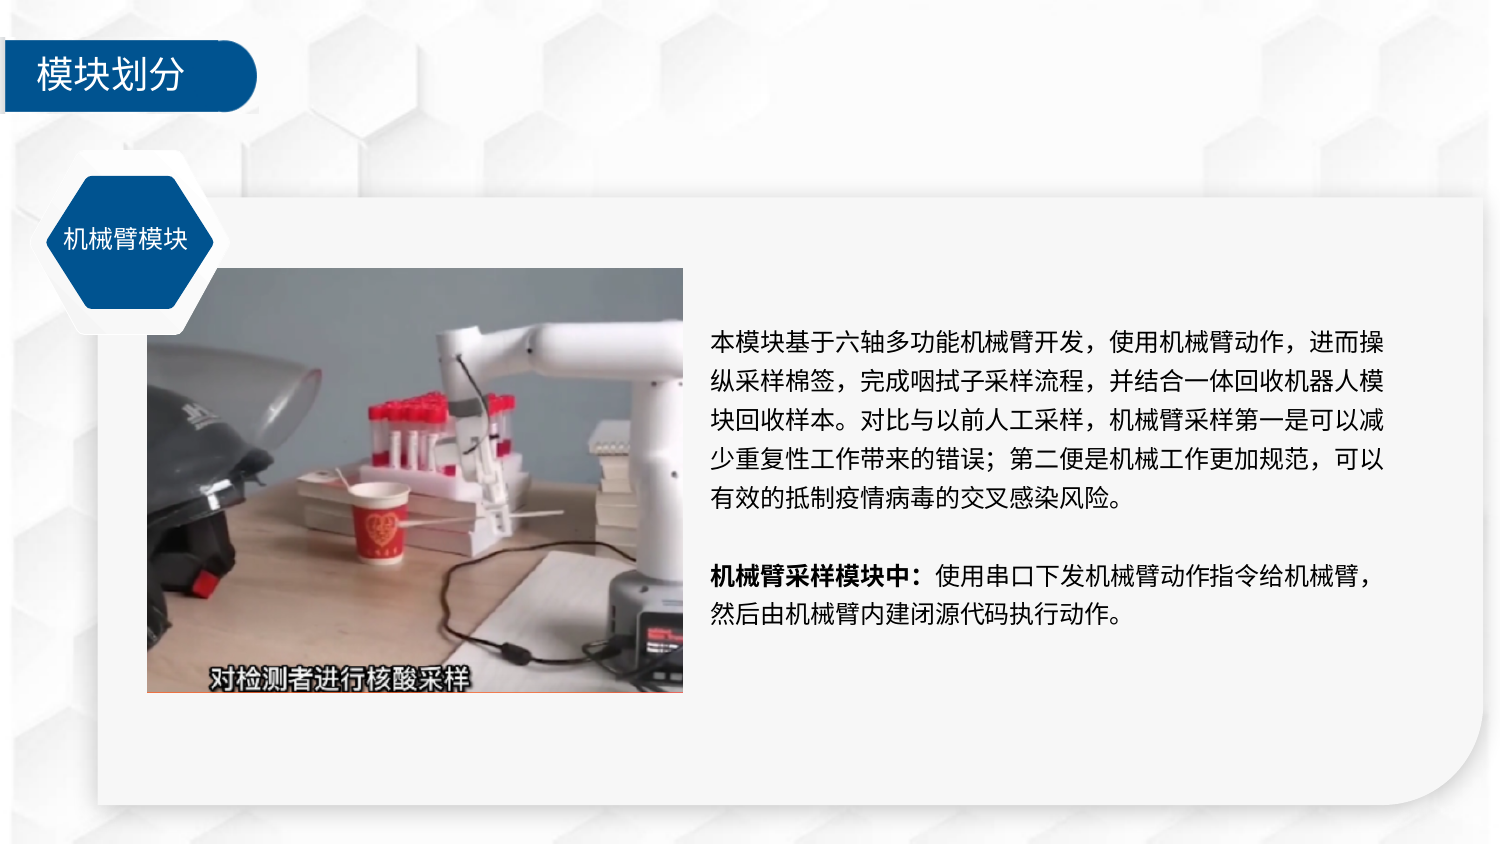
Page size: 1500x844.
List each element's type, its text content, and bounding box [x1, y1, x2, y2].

text_box 本模块基于六轴多功能机械臂开发，使用机械臂动作，进而操纵采样棉签，完成咽拭子采样流程，并结合一体回收机器人模块回收样本。对比与以前人工采样，机械臂采样第一是可以减少重复性工作带来的错误；第二便是机械工作更加规范，可以有效的抵制疫情病毒的交叉感染风险。 机械臂采样模块中：使用串口下发机械臂动作指令给机械臂，然后由机械臂内建闭源代码执行动作。 [693, 308, 1405, 638]
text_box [29, 149, 231, 336]
text_box [95, 195, 1486, 808]
picture [0, 0, 1500, 844]
